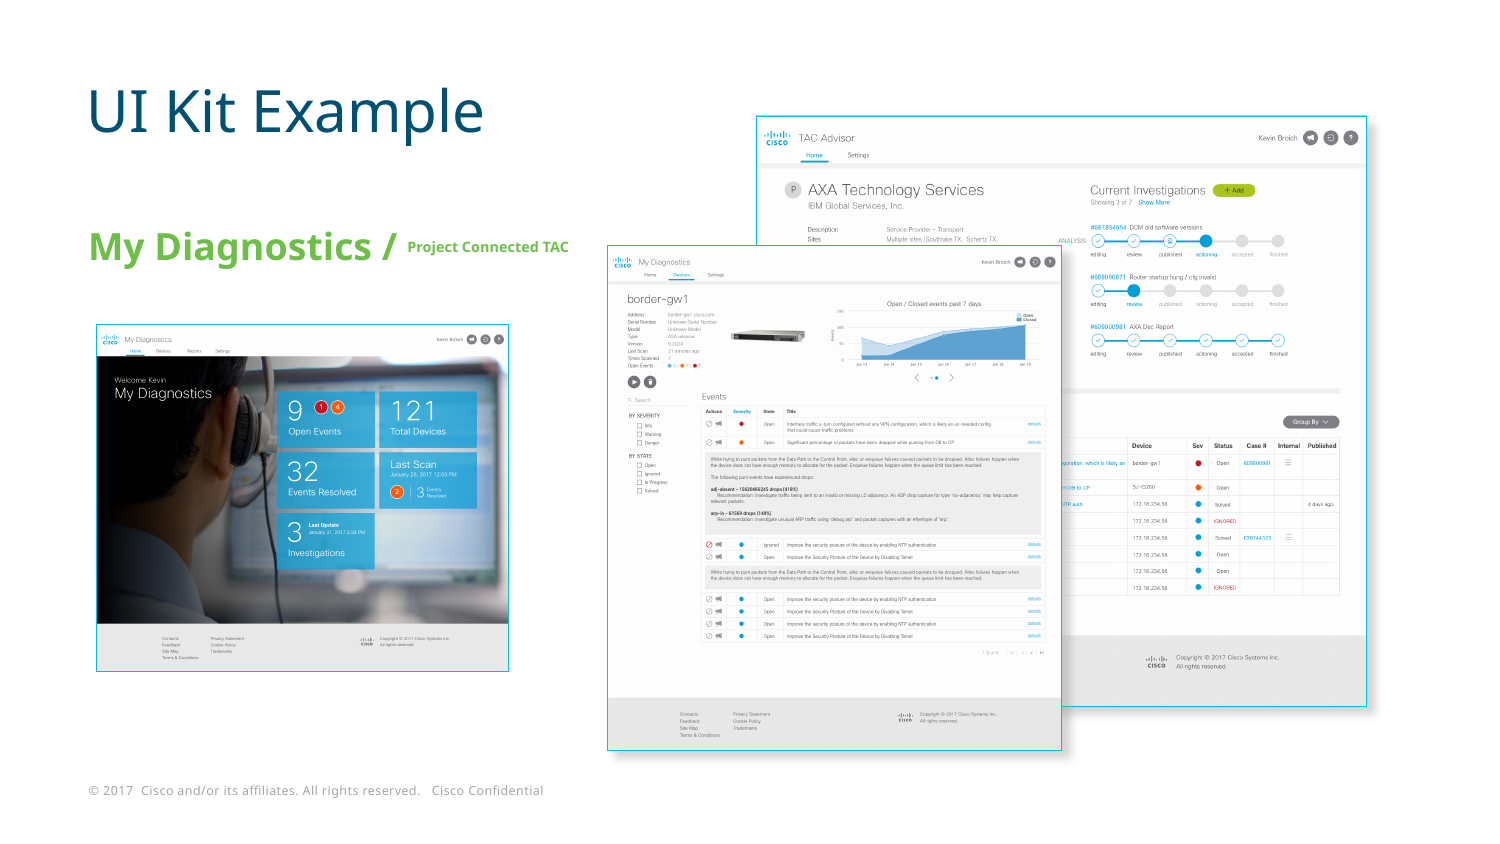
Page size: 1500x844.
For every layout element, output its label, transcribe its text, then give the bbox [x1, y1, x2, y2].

picture [98, 326, 507, 670]
text_box My Diagnostics / Project Connected TAC [73, 215, 585, 275]
picture [758, 118, 1365, 707]
picture [609, 247, 1060, 749]
title UI Kit Example [71, 55, 1441, 176]
